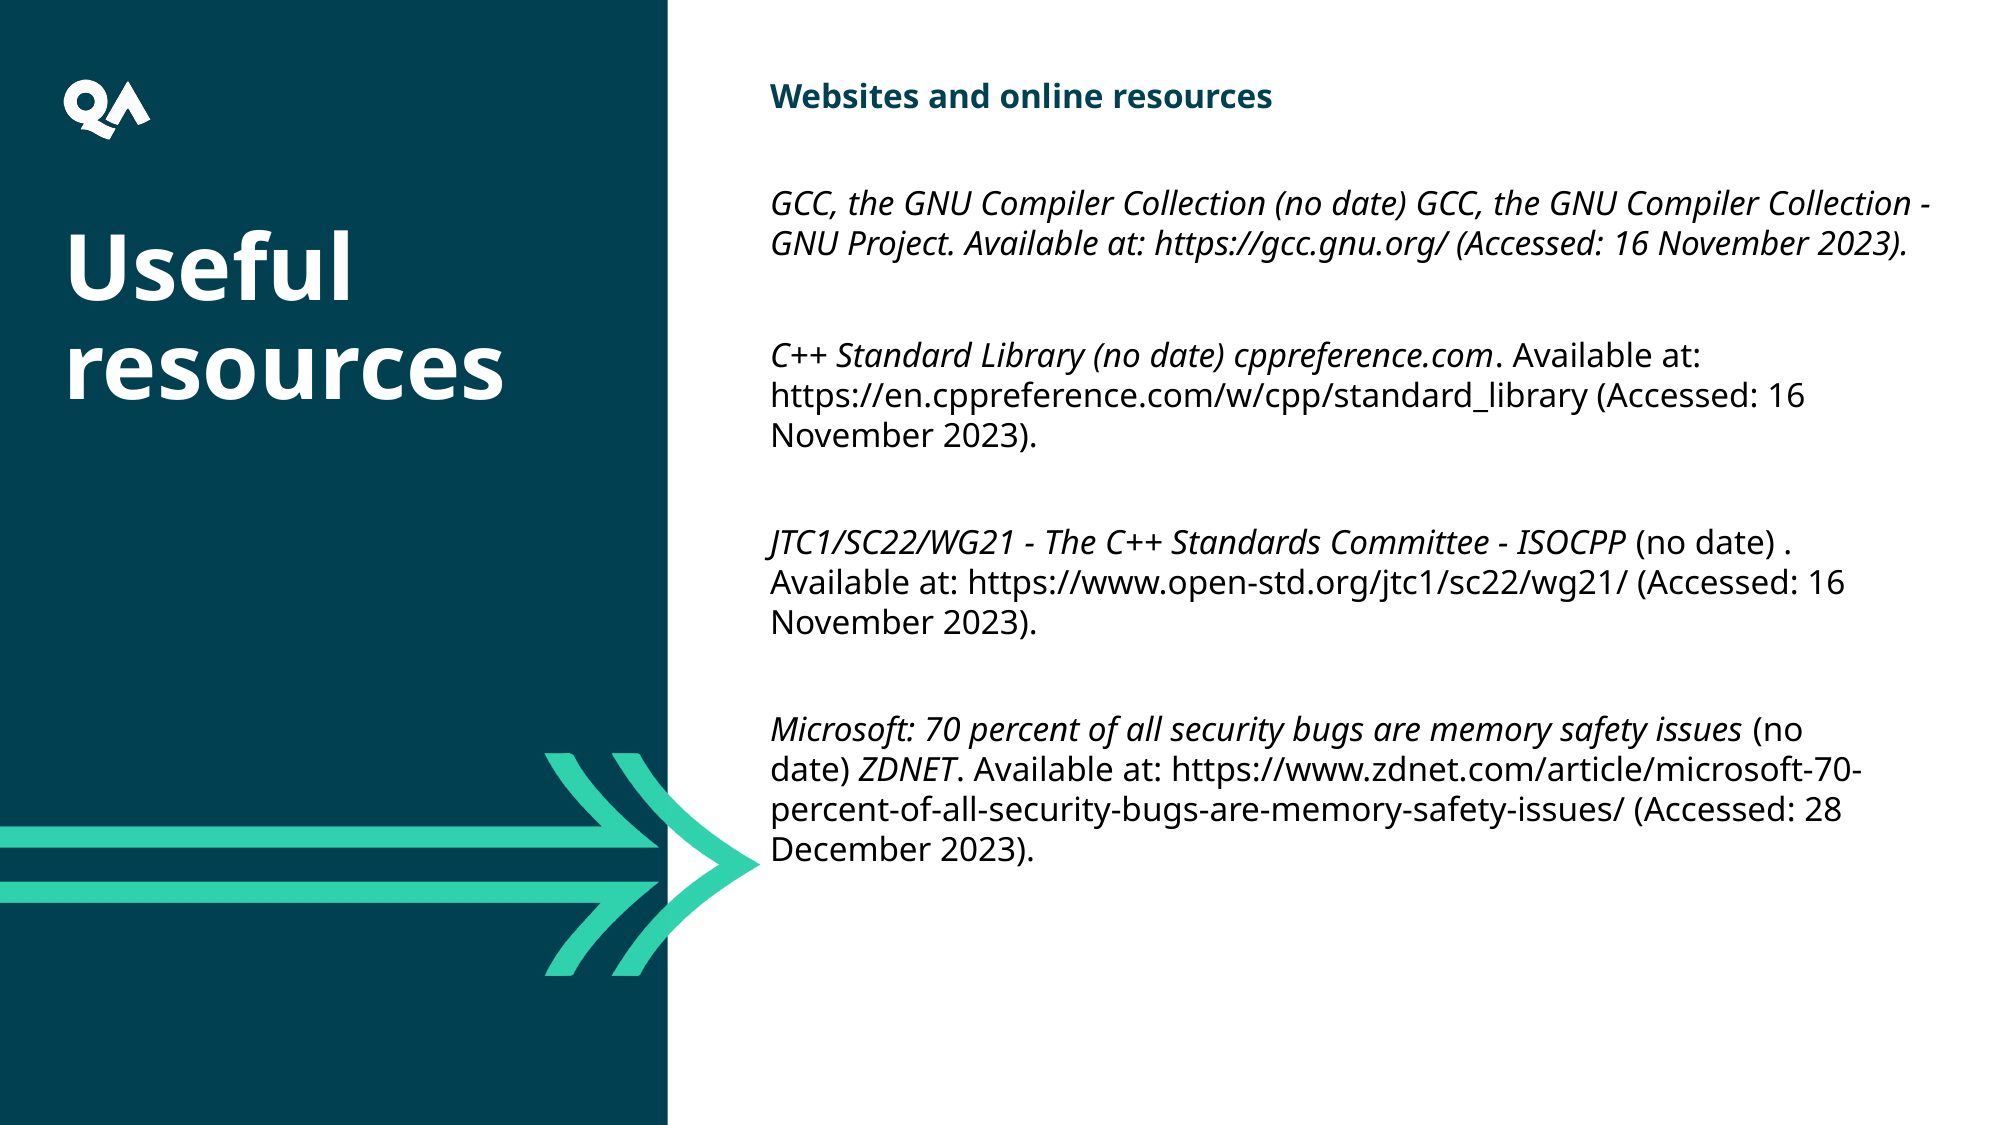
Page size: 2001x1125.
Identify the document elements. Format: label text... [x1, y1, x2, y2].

picture [0, 754, 657, 847]
list Websites and online resources GCC, the GNU Compiler Collection (no date) GCC, the GNU Compiler Collection - GNU Project. Available at: https://gcc.gnu.org/ (Accessed: 16 November 2023). C++ Standard Library (no date) cppreference.com. Available at: https://en.cppreference.com/w/cpp/standard_library (Accessed: 16 November 2023). JTC1/SC22/WG21 - The C++ Standards Committee - ISOCPP (no date) . Available at: https://www.open-std.org/jtc1/sc22/wg21/ (Accessed: 16 November 2023). Microsoft: 70 percent of all security bugs are memory safety issues (no date) ZDNET. Available at: https://www.zdnet.com/article/microsoft-70-percent-of-all-security-bugs-are-memory-safety-issues/ (Accessed: 28 December 2023). [770, 75, 1937, 1079]
picture [107, 83, 149, 124]
picture [613, 727, 770, 995]
picture [64, 80, 114, 139]
picture [0, 882, 657, 975]
list Useful resources [63, 221, 628, 673]
